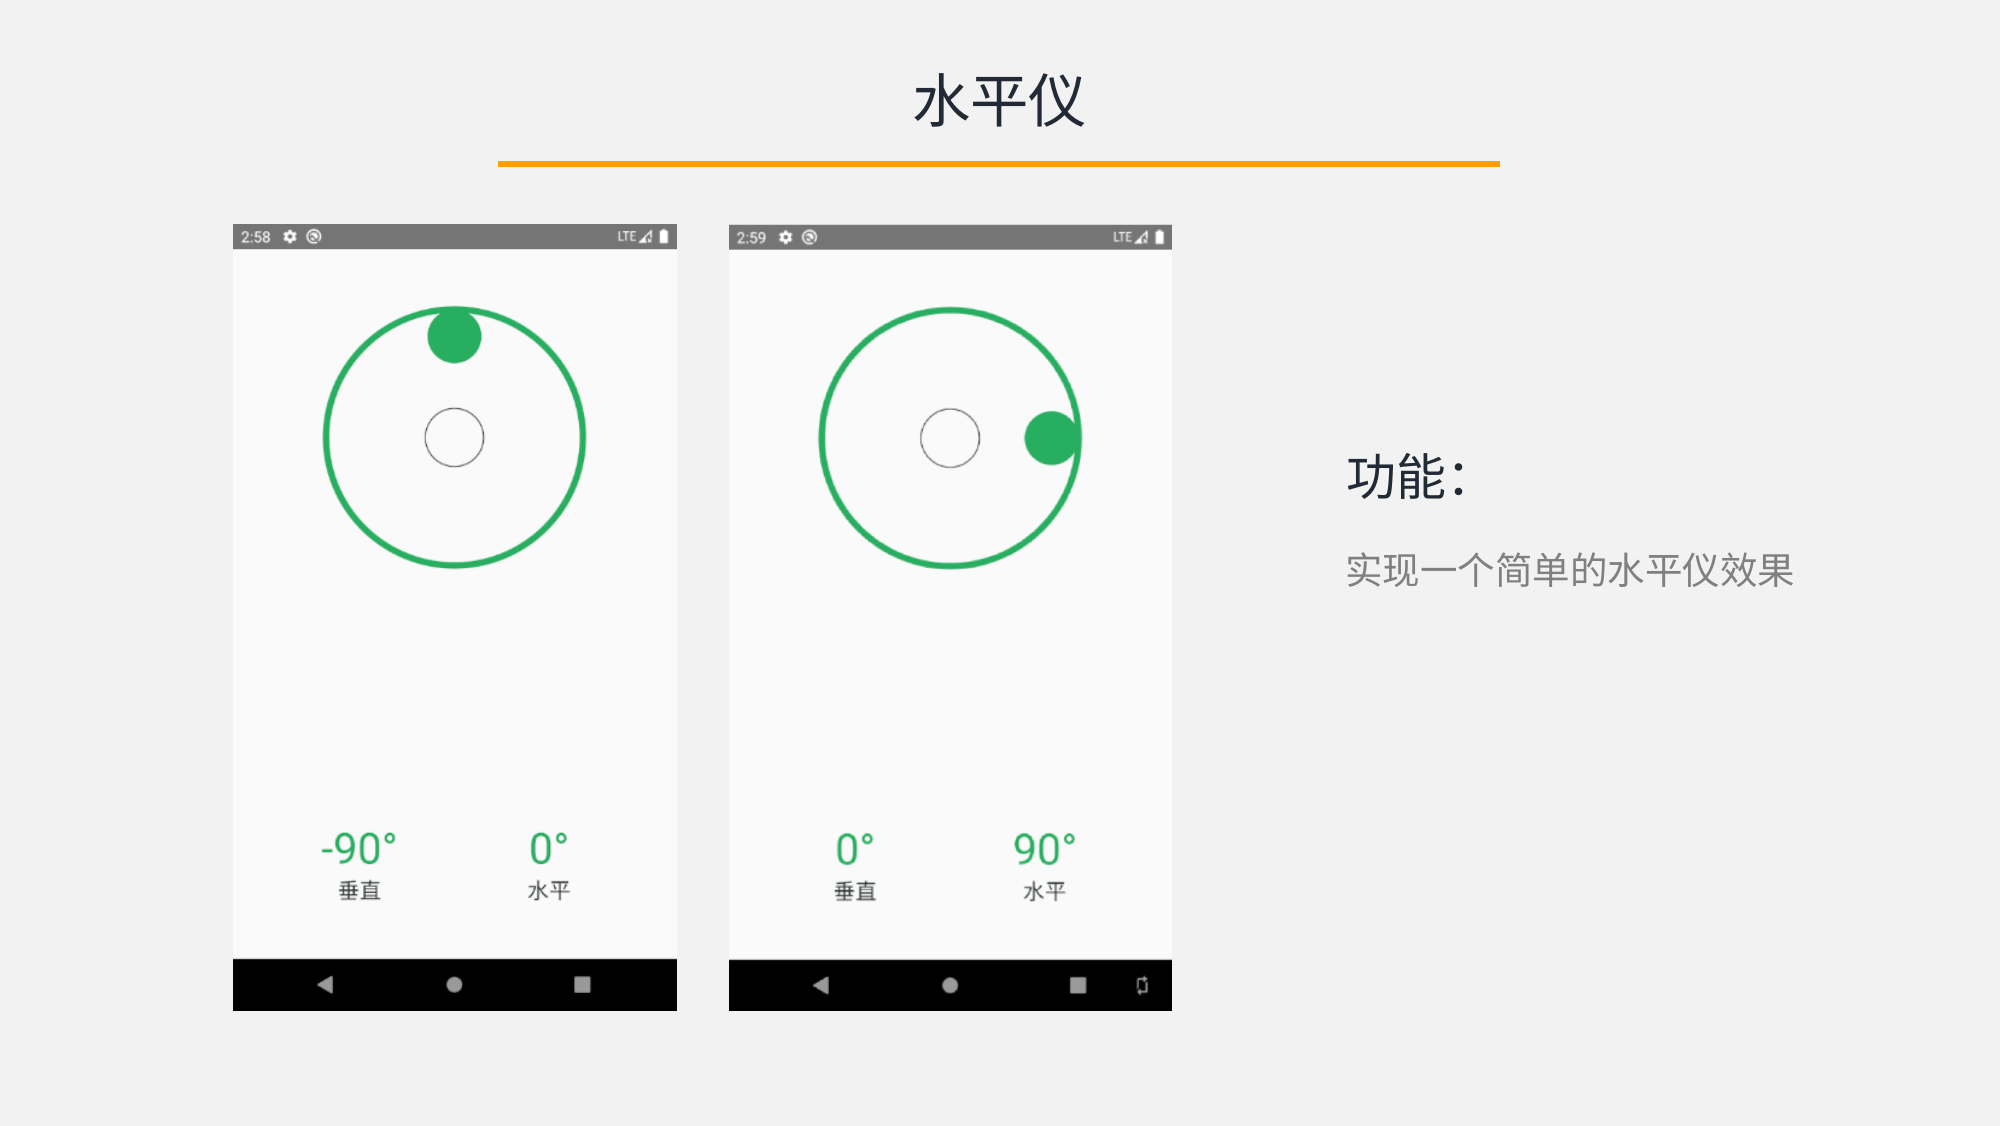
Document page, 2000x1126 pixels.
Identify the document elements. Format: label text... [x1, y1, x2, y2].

picture [233, 224, 1344, 1012]
text_box 水平仪 [606, 64, 1393, 135]
text_box 实现一个简单的水平仪效果 [1349, 517, 2000, 600]
text_box 功能： [1349, 445, 1597, 506]
